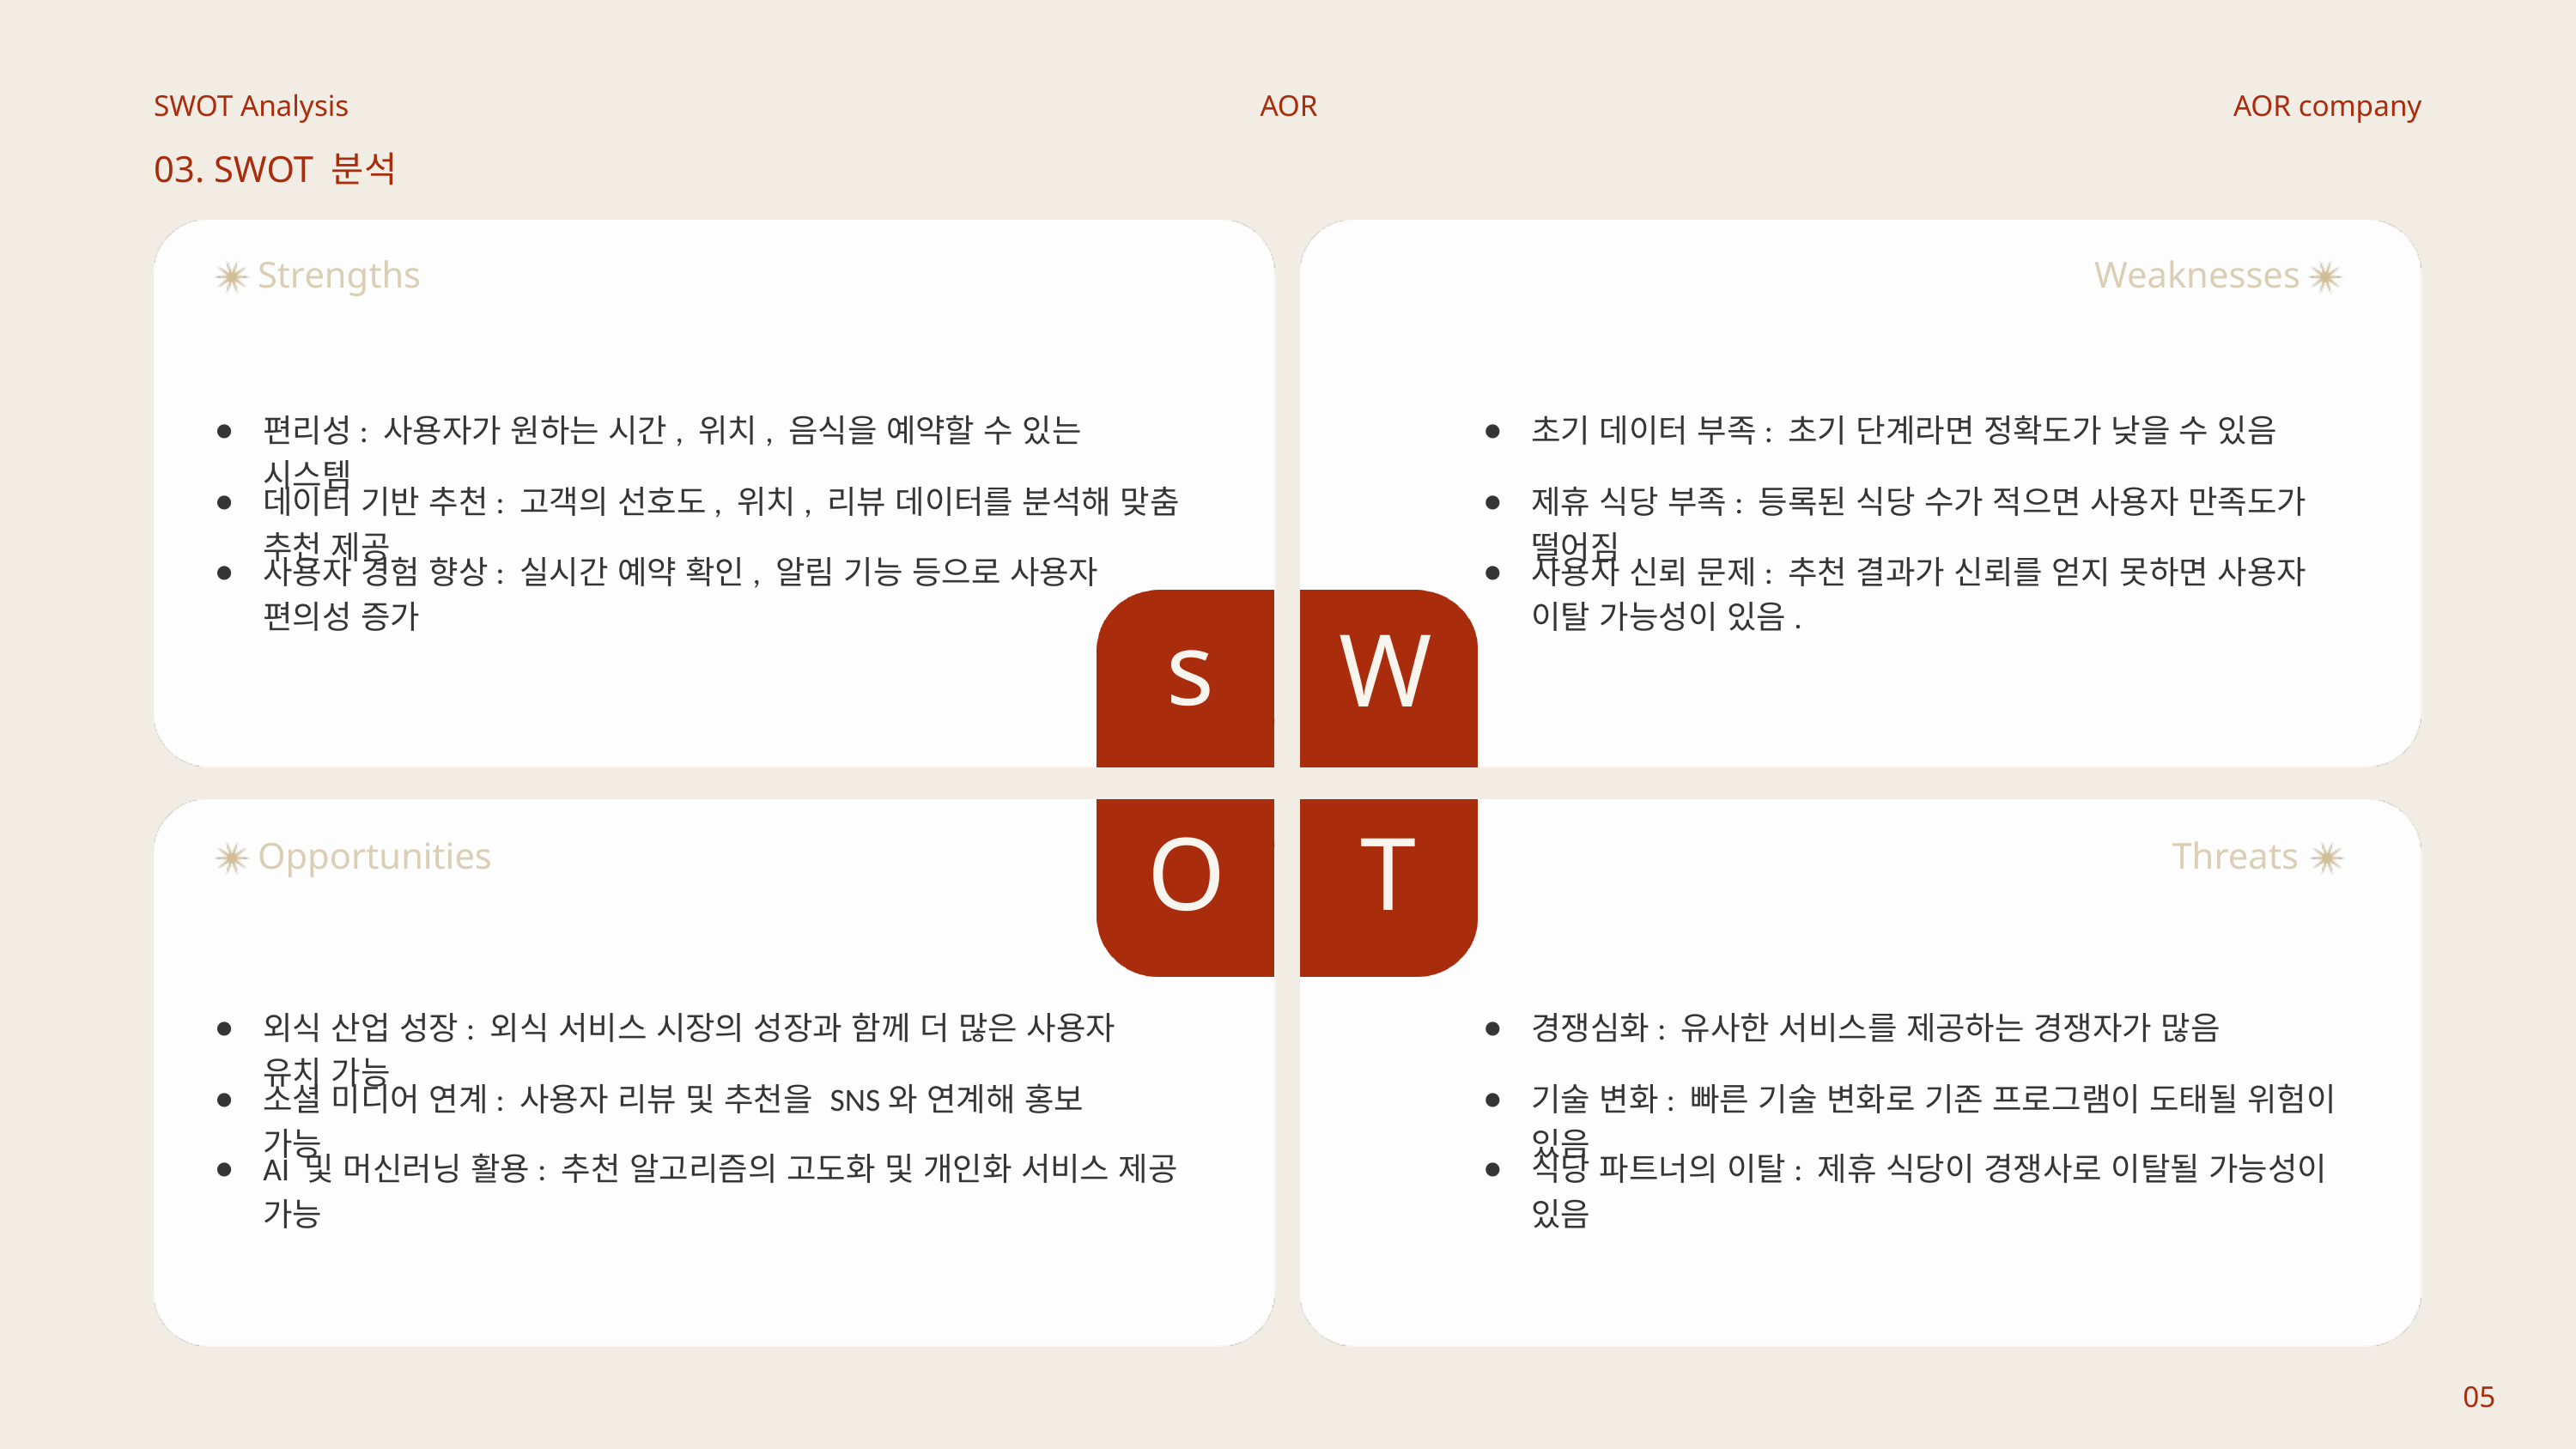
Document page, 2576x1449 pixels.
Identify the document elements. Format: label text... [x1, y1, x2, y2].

text_box AOR [1157, 82, 1421, 124]
text_box 05 [2454, 1373, 2496, 1415]
text_box 03. SWOT 분석 [154, 139, 653, 190]
text_box SWOT Analysis [154, 82, 653, 124]
text_box AOR company [1987, 82, 2422, 124]
picture [1300, 798, 2423, 1347]
picture [153, 219, 1276, 768]
picture [1300, 219, 2423, 768]
picture [153, 798, 1276, 1347]
